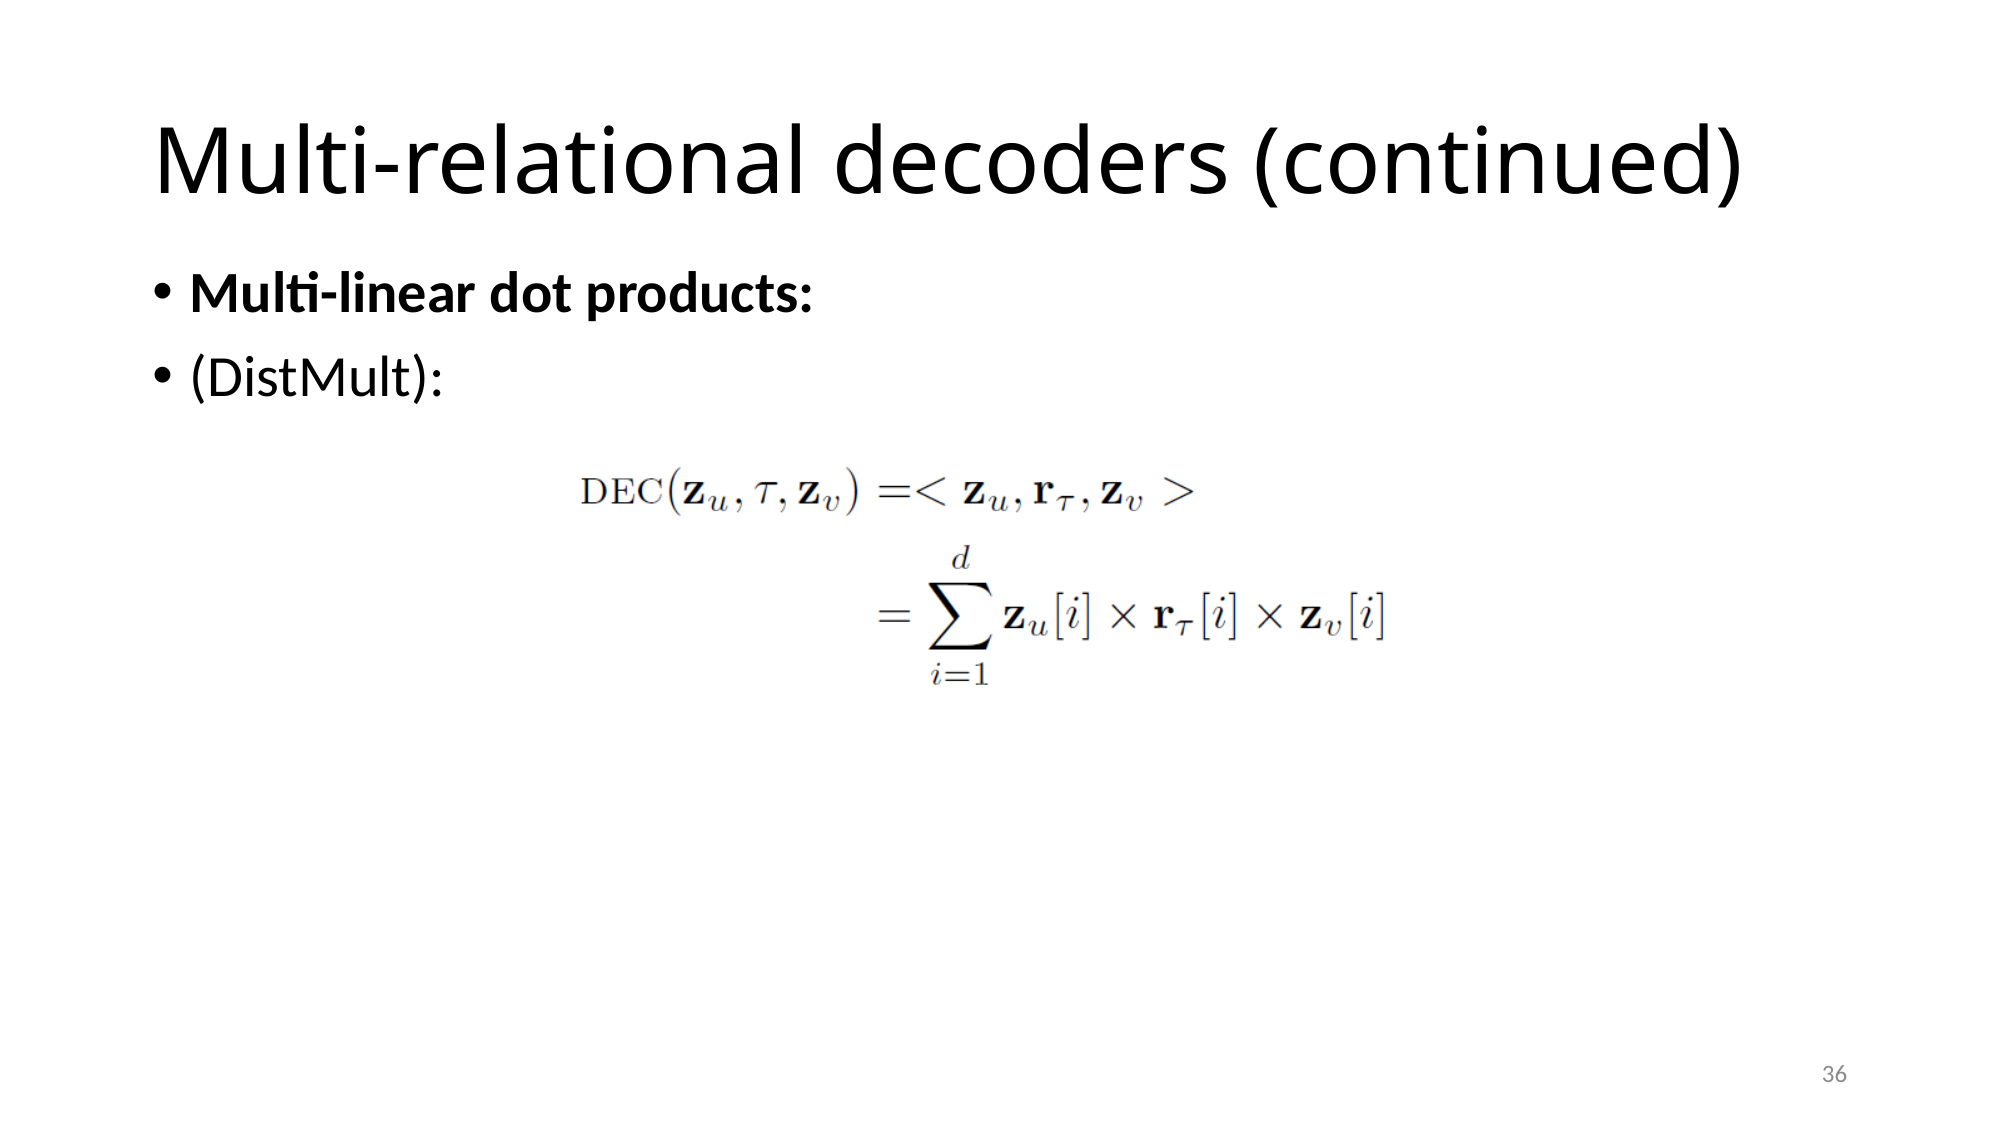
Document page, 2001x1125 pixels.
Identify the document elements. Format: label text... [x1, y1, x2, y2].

slide_number 36 [1412, 1042, 1863, 1103]
picture [567, 457, 1388, 700]
title Multi-relational decoders (continued) [137, 55, 1863, 254]
list Multi-linear dot products: (DistMult): [137, 254, 1863, 1014]
